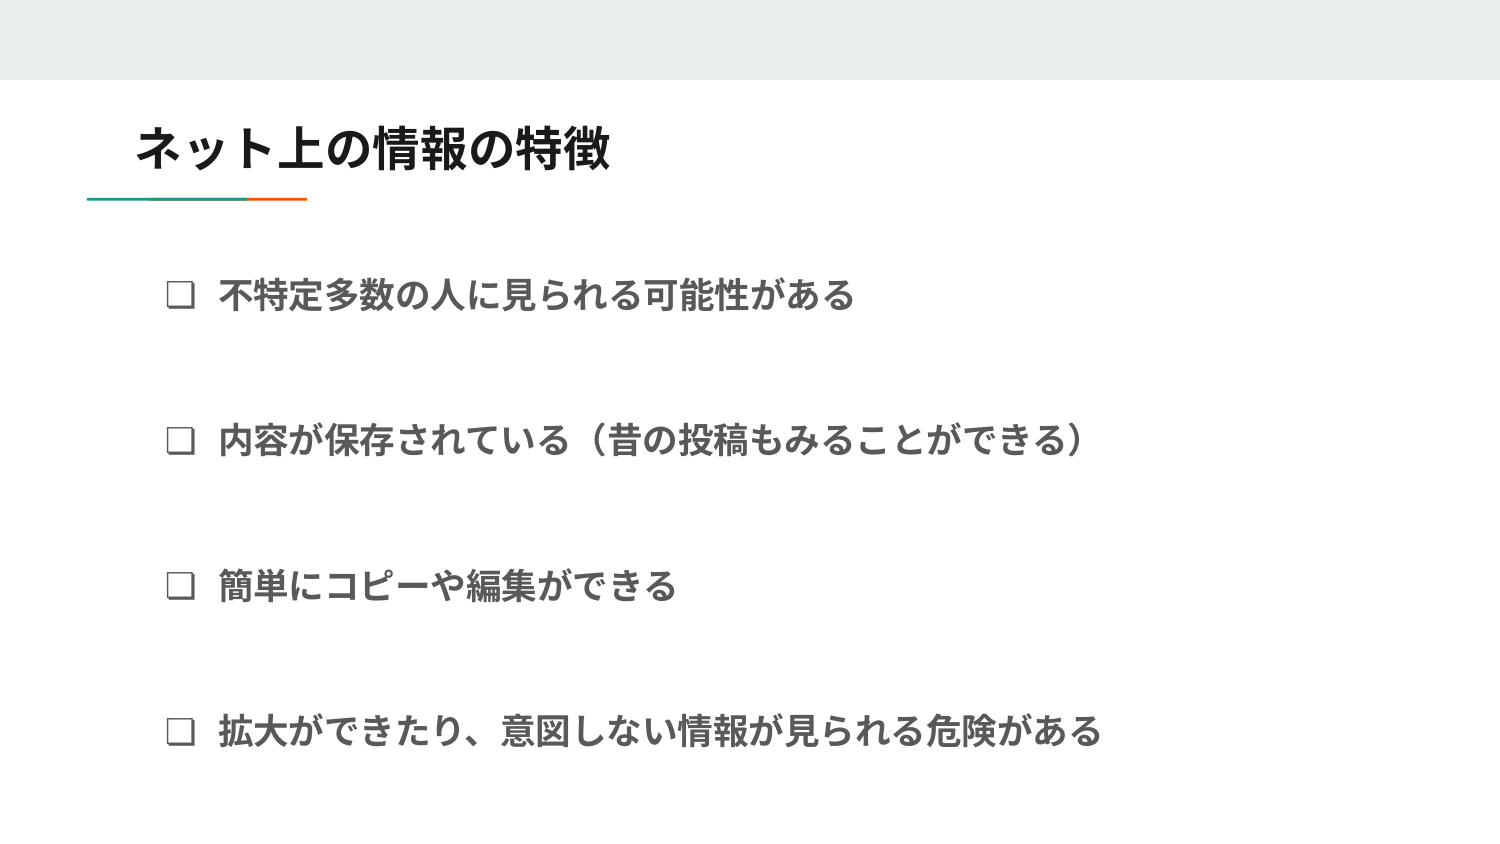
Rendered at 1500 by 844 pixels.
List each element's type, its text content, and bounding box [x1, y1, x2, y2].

list 不特定多数の人に見られる可能性がある 内容が保存されている（昔の投稿もみることができる） 簡単にコピーや編集ができる 拡大ができたり、意図しない情報が見られる危険がある [131, 251, 1394, 770]
title ネット上の情報の特徴 [119, 103, 1381, 192]
